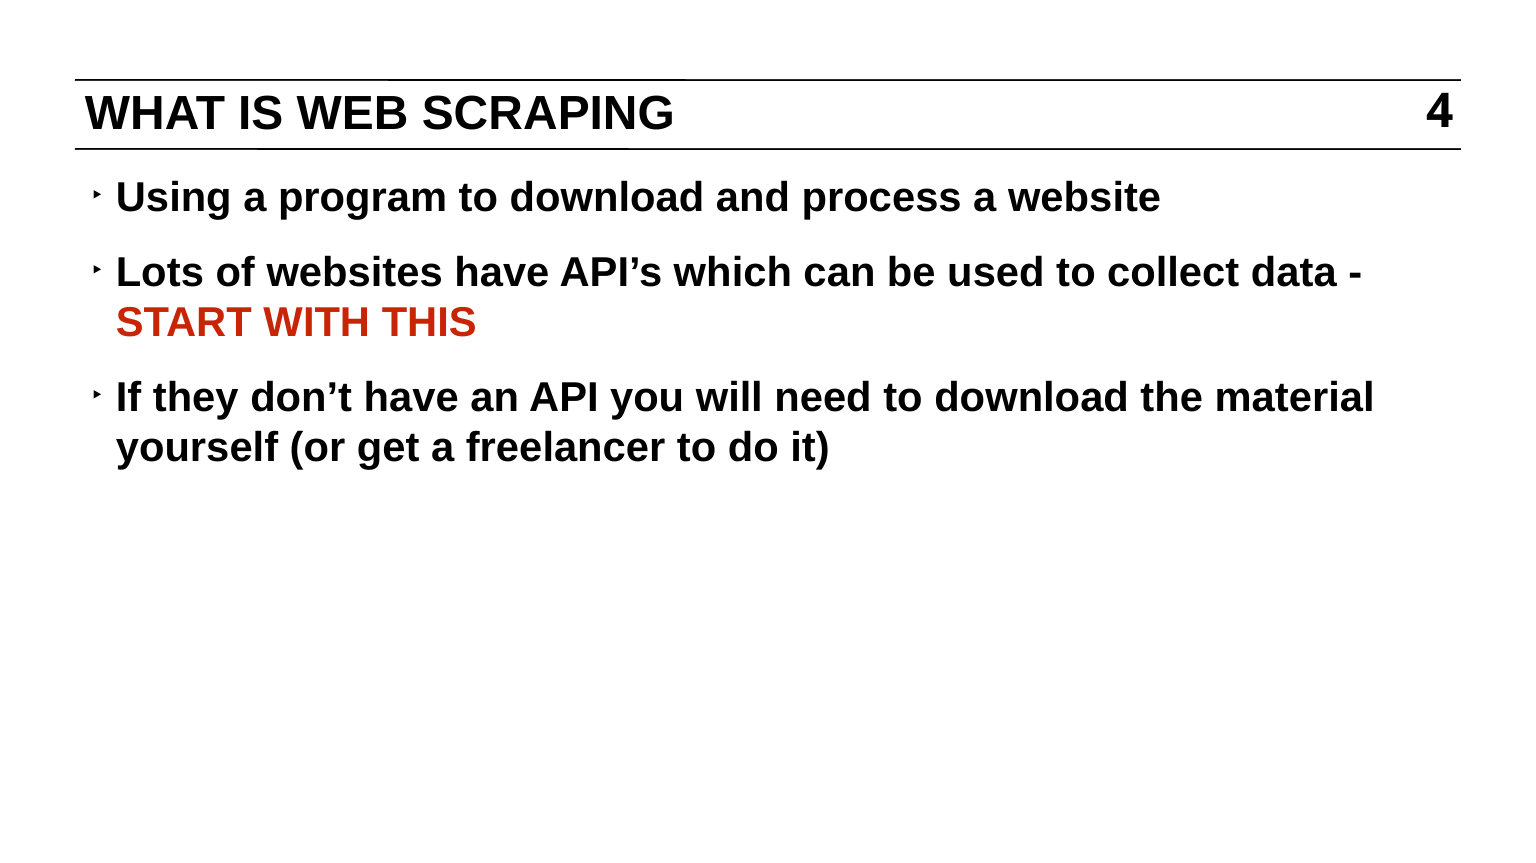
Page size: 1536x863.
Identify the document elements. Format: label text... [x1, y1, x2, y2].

slide_number 4 [1410, 83, 1470, 142]
title WHAT IS WEB SCRAPING [76, 82, 1369, 160]
list Using a program to download and process a website Lots of websites have API’s which can be used to collect data - START WITH THIS If they don’t have an API you will need to download the material yourself (or get a freelancer to do it) [76, 160, 1460, 823]
